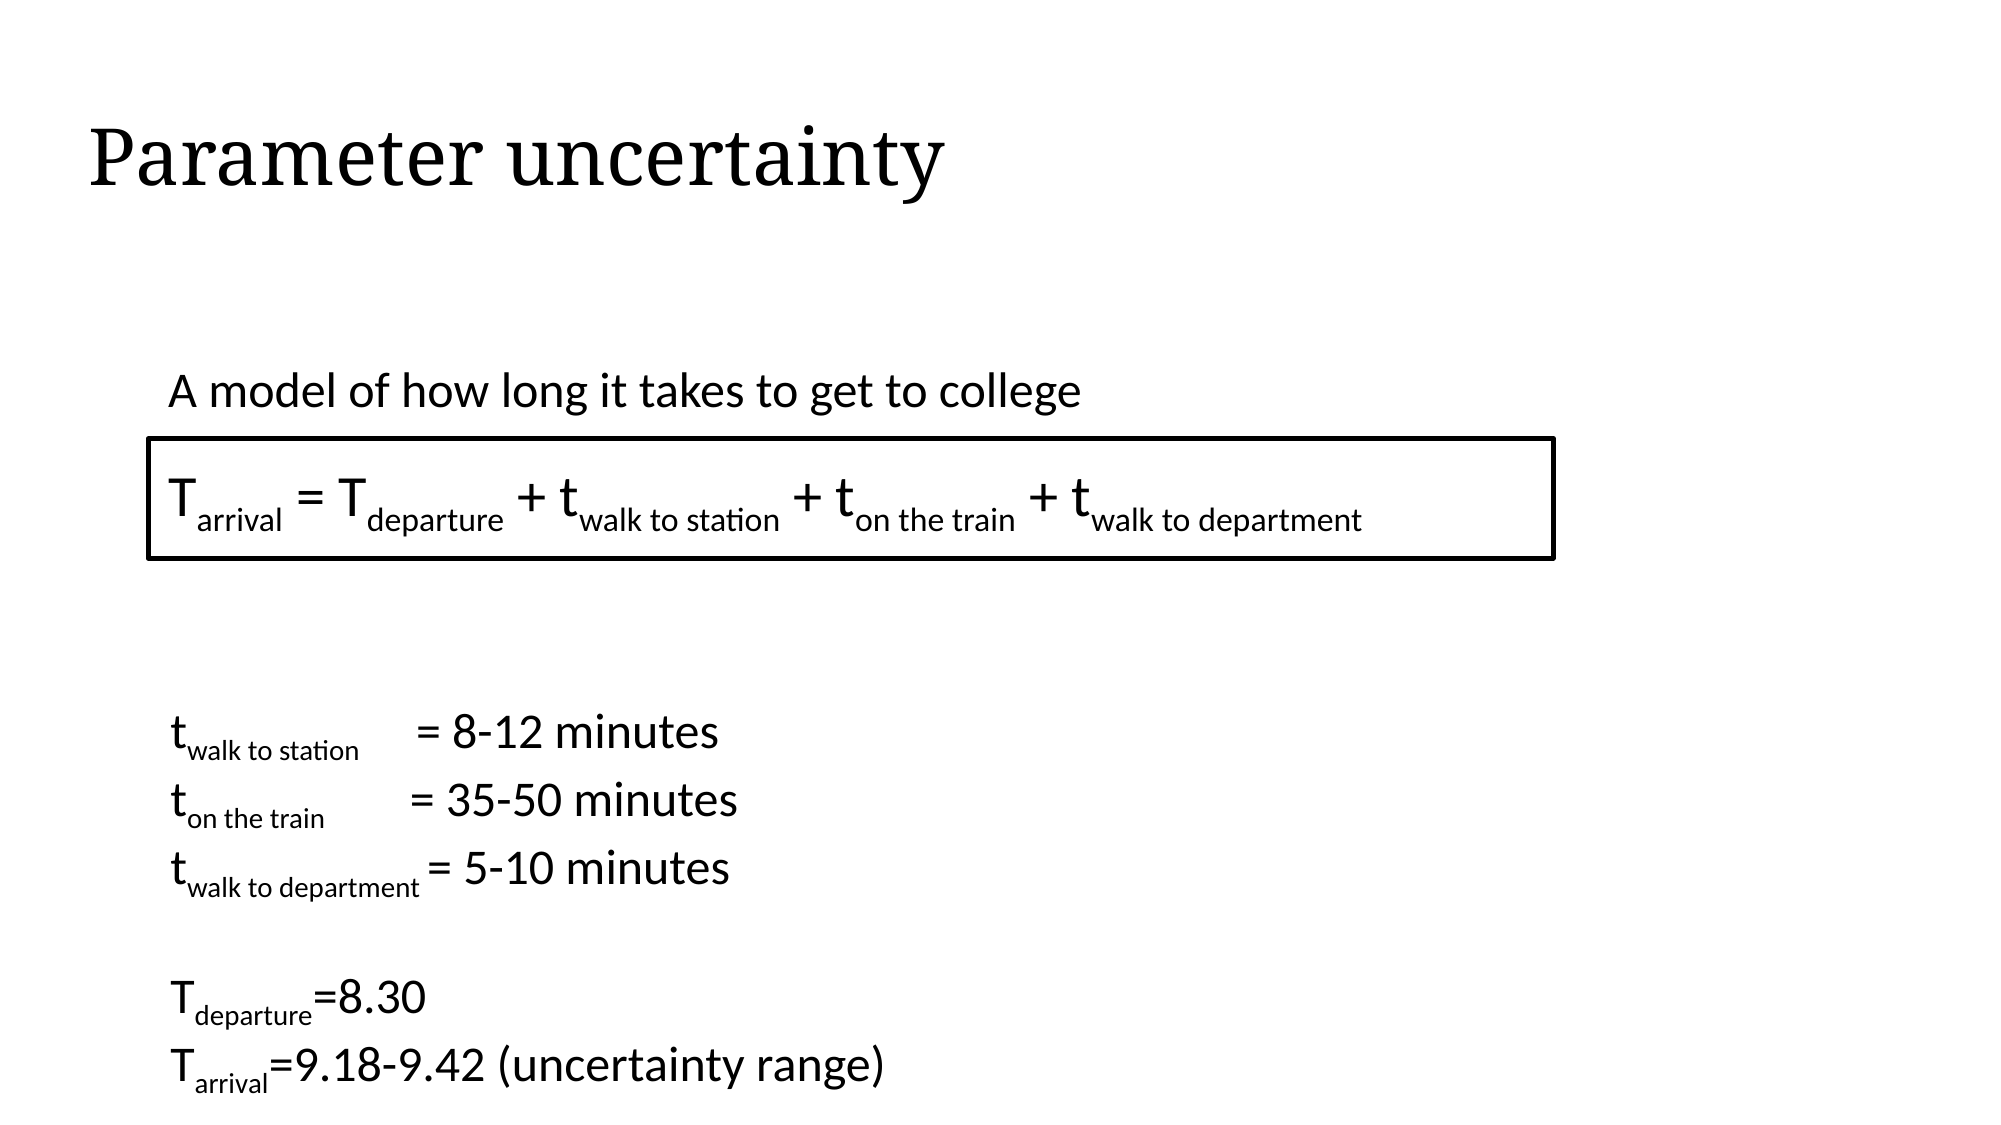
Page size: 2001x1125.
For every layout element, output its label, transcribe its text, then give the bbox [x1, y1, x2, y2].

text_box twalk to station = 8-12 minutes ton the train = 35-50 minutes twalk to department = 5-10 minutes Tdeparture=8.30 Tarrival=9.18-9.42 (uncertainty range) [150, 678, 981, 1120]
title Parameter uncertainty [68, 97, 1932, 223]
text_box A model of how long it takes to get to college [148, 337, 1219, 438]
text_box Tarrival = Tdeparture + twalk to station + ton the train + twalk to department [148, 438, 1554, 559]
